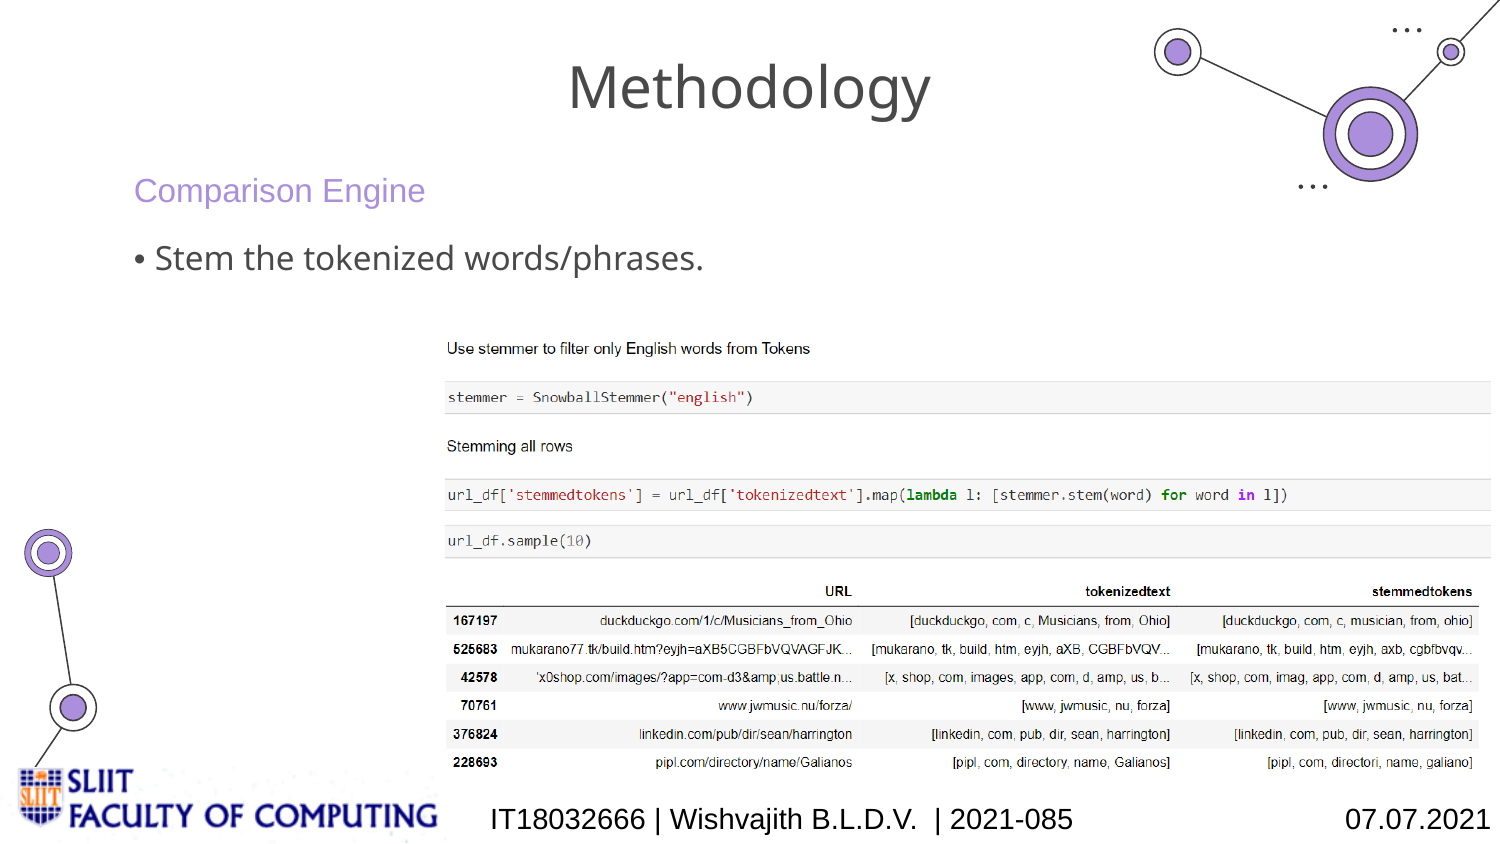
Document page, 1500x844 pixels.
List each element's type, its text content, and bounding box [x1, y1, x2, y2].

title Methodology [413, 35, 1085, 130]
text_box Comparison Engine [118, 161, 445, 217]
text_box IT18032666 | Wishvajith B.L.D.V. | 2021-085 07.07.2021 [454, 792, 1500, 844]
picture [0, 337, 1492, 843]
text_box • Stem the tokenized words/phrases. [118, 229, 1397, 325]
